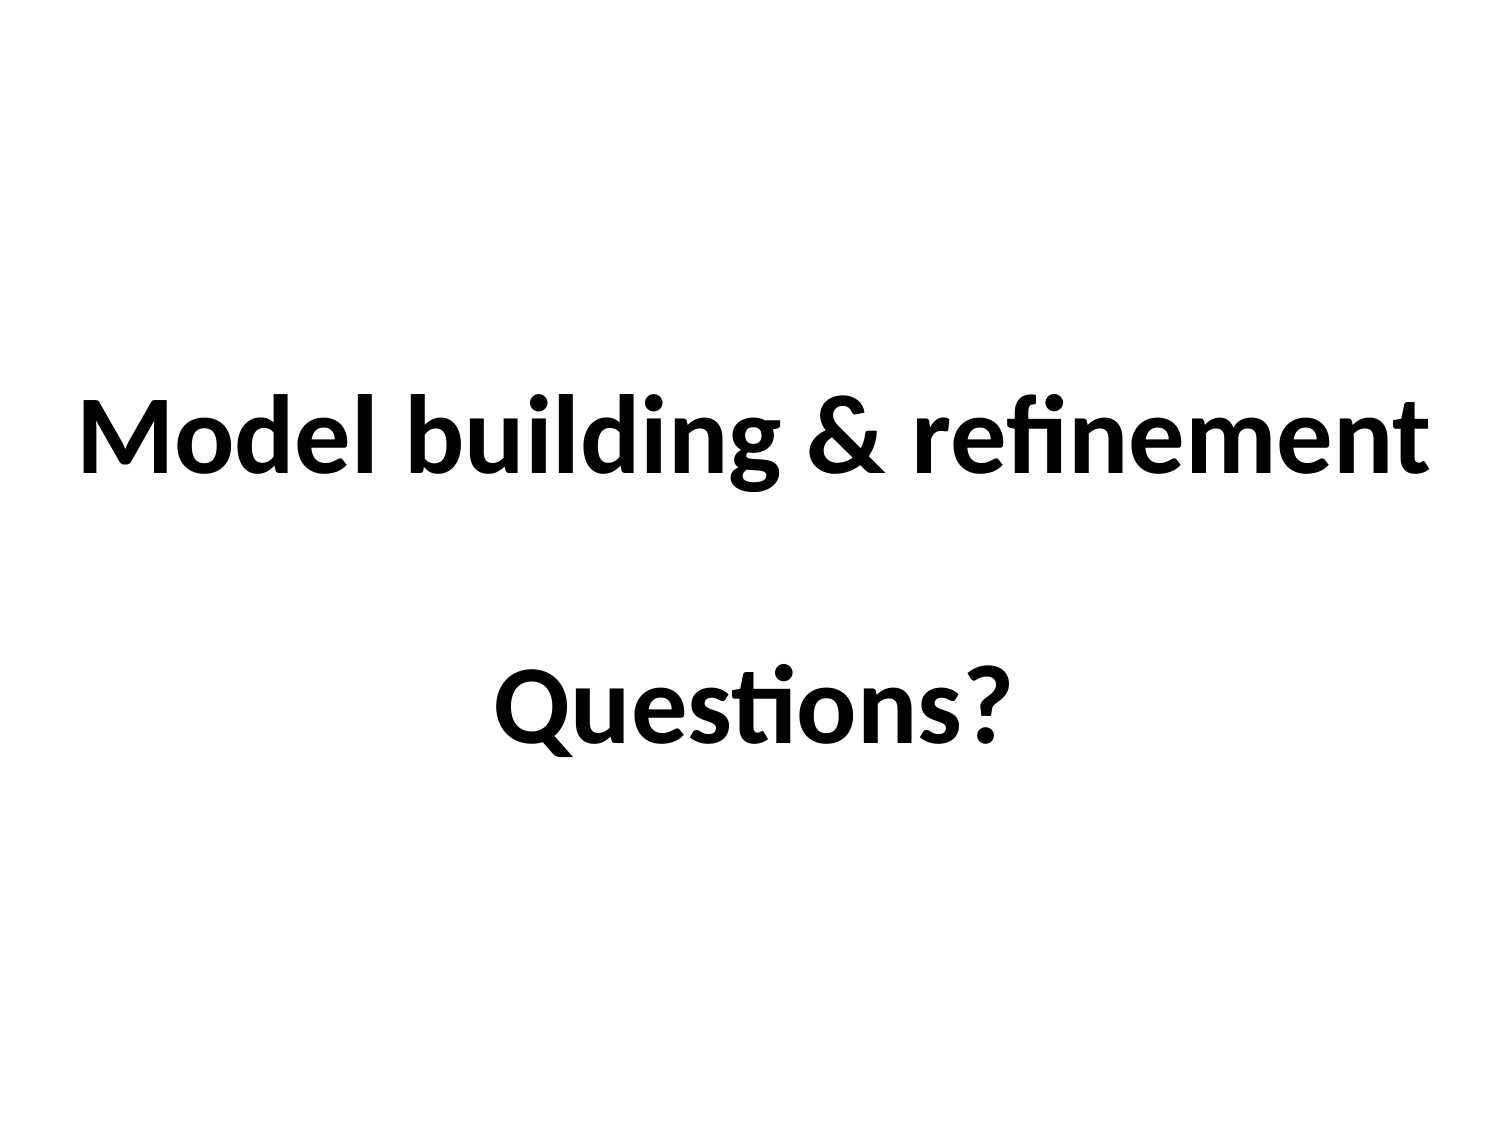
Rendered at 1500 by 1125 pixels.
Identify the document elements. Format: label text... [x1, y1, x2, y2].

text_box Model building & refinement Questions? [61, 218, 1448, 774]
